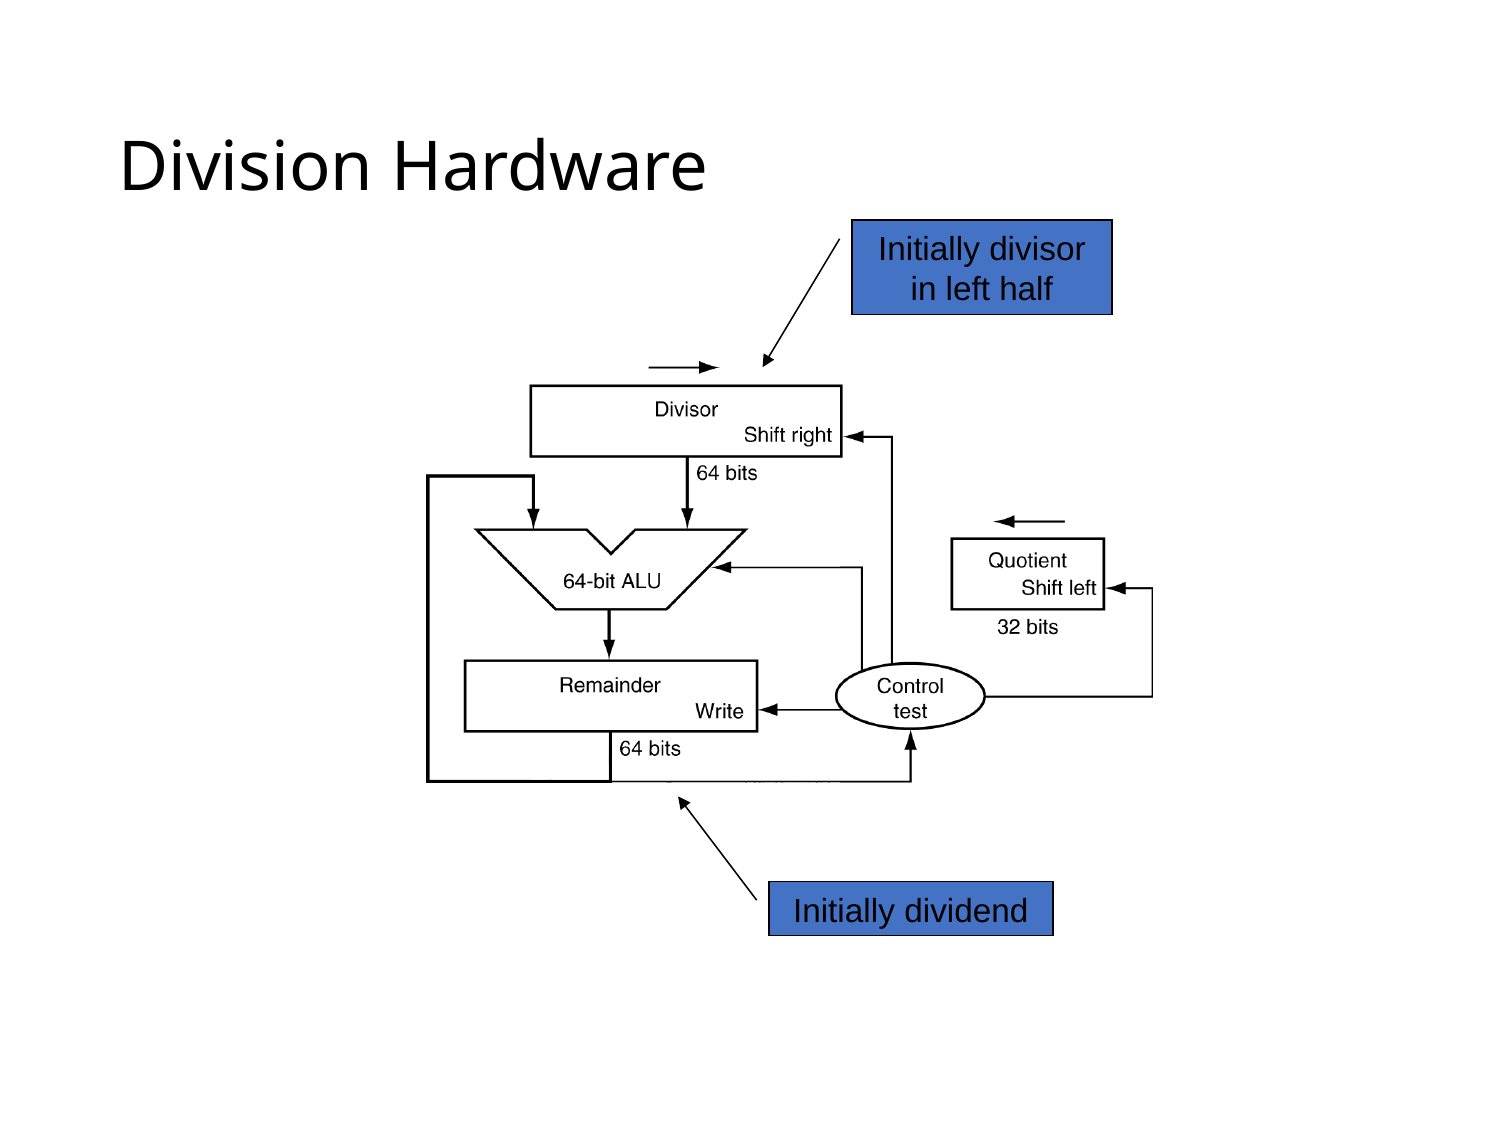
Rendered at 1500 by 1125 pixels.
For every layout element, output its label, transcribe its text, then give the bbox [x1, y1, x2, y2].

title Division Hardware [103, 59, 1397, 278]
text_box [426, 219, 1153, 936]
